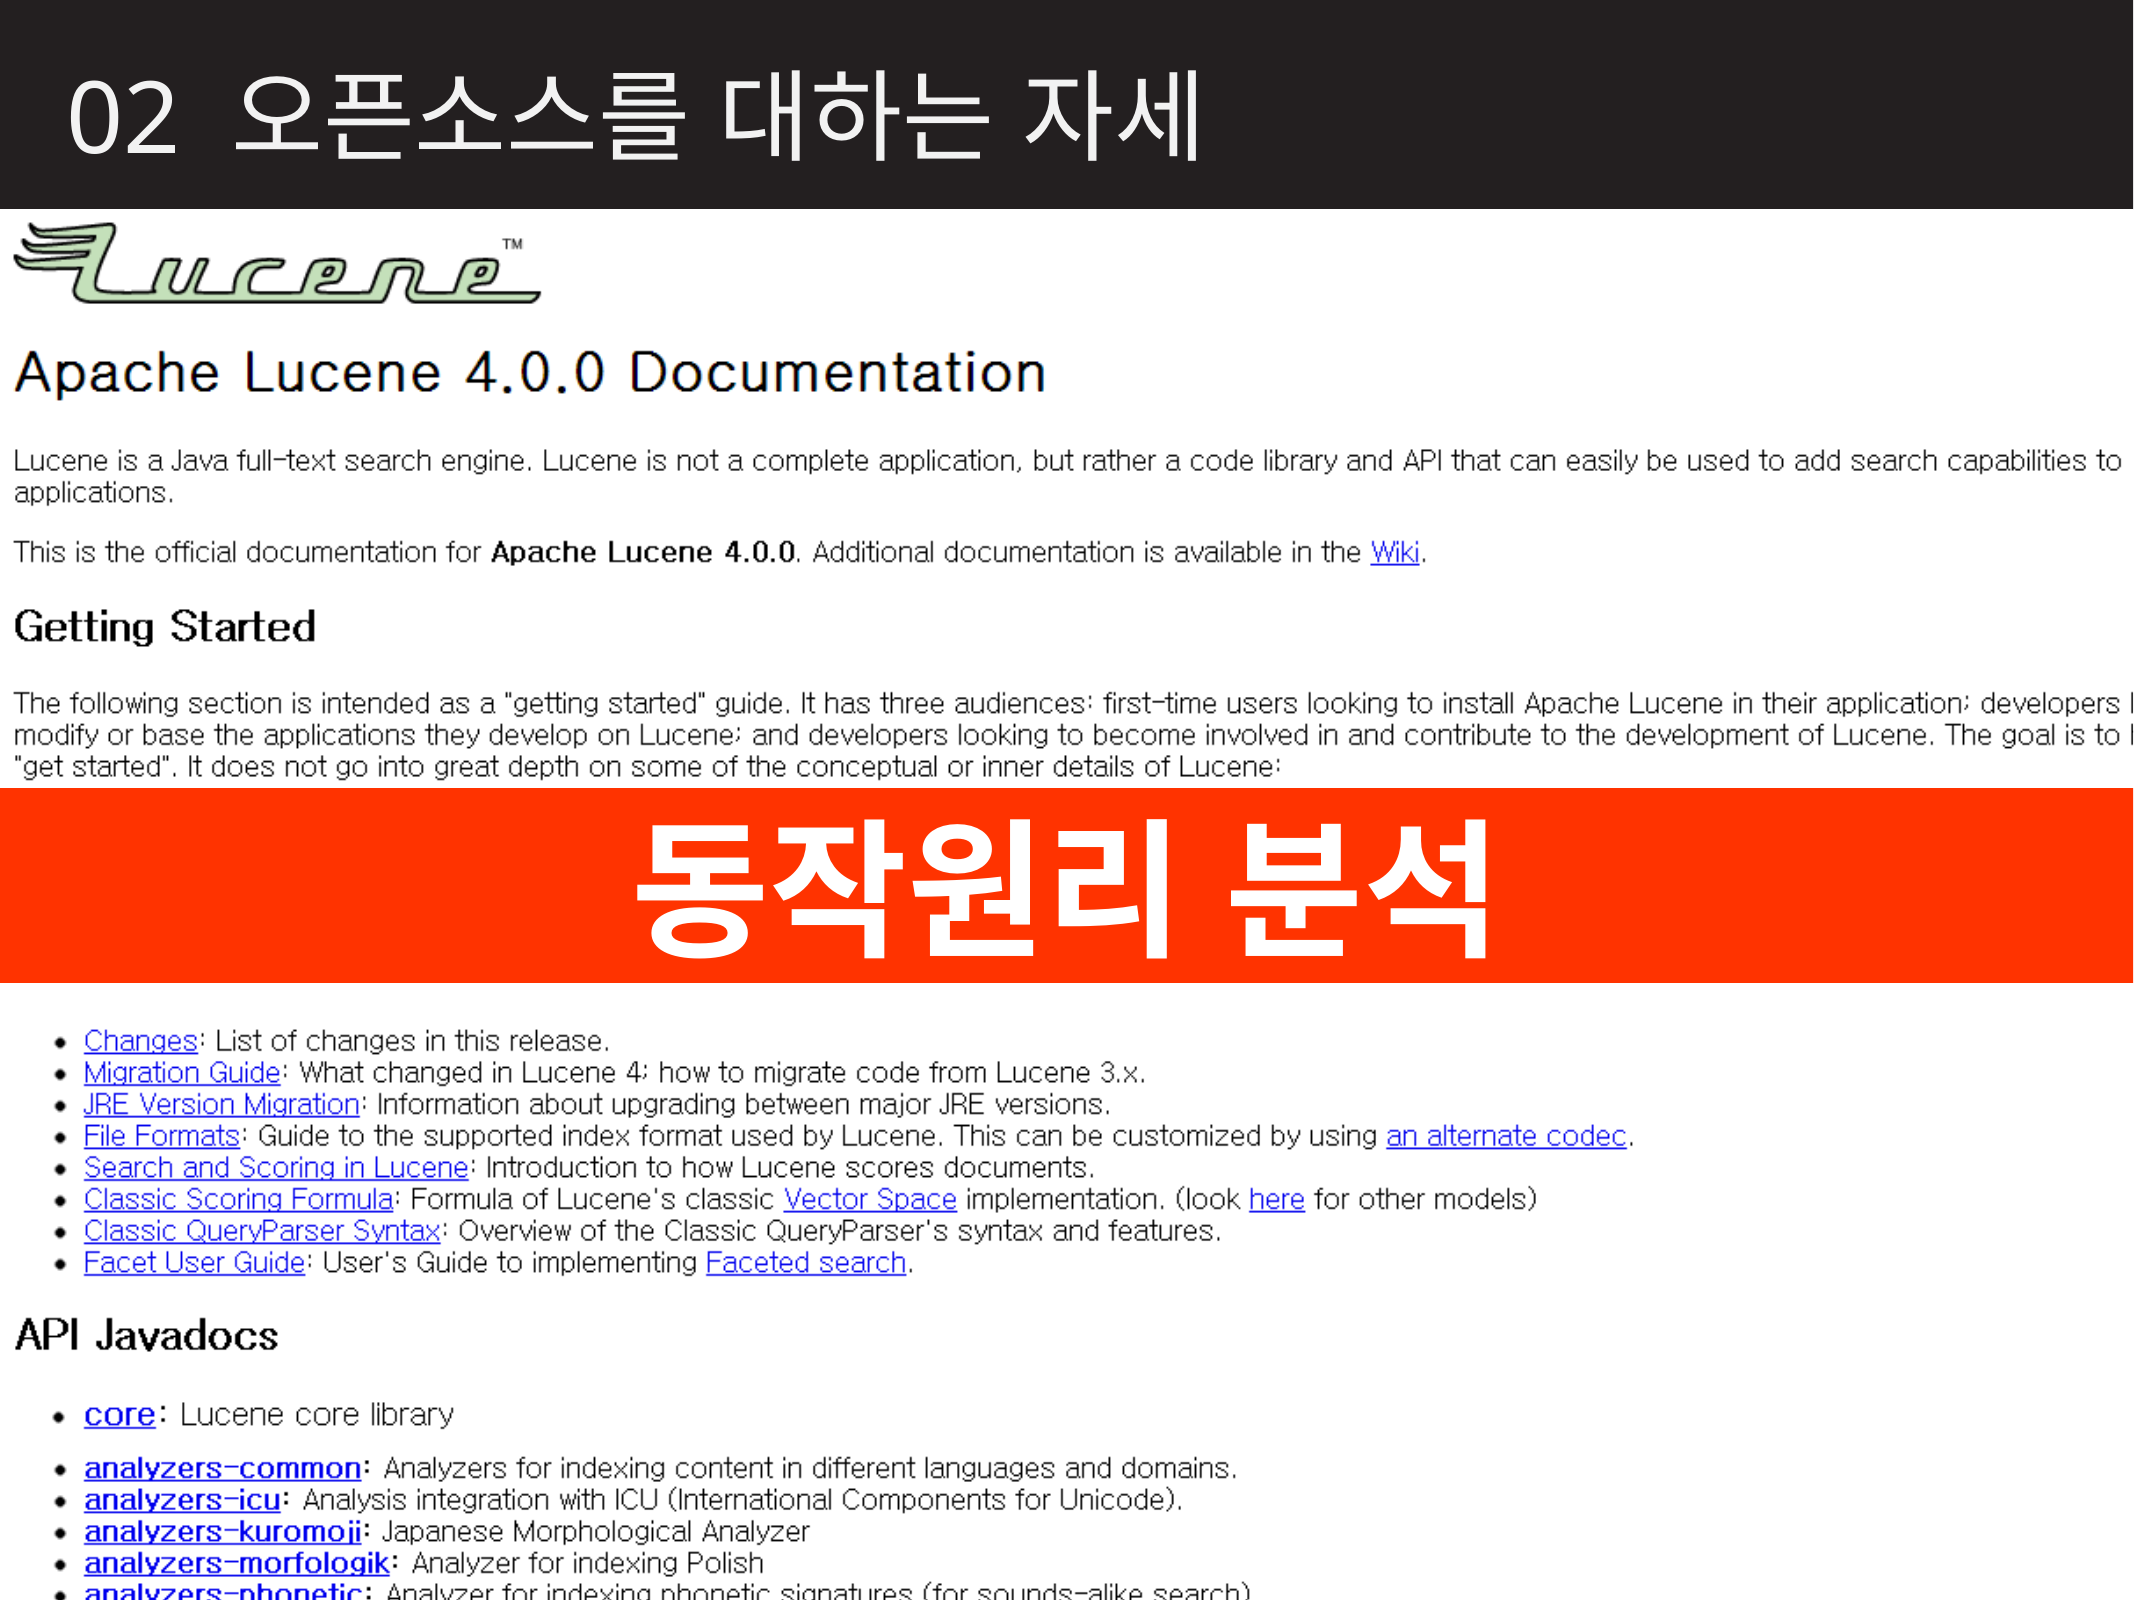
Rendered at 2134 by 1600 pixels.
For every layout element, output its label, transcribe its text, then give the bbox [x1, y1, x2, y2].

text_box 02 오픈소스를 대하는 자세 [51, 22, 1223, 182]
picture [0, 209, 2134, 1600]
